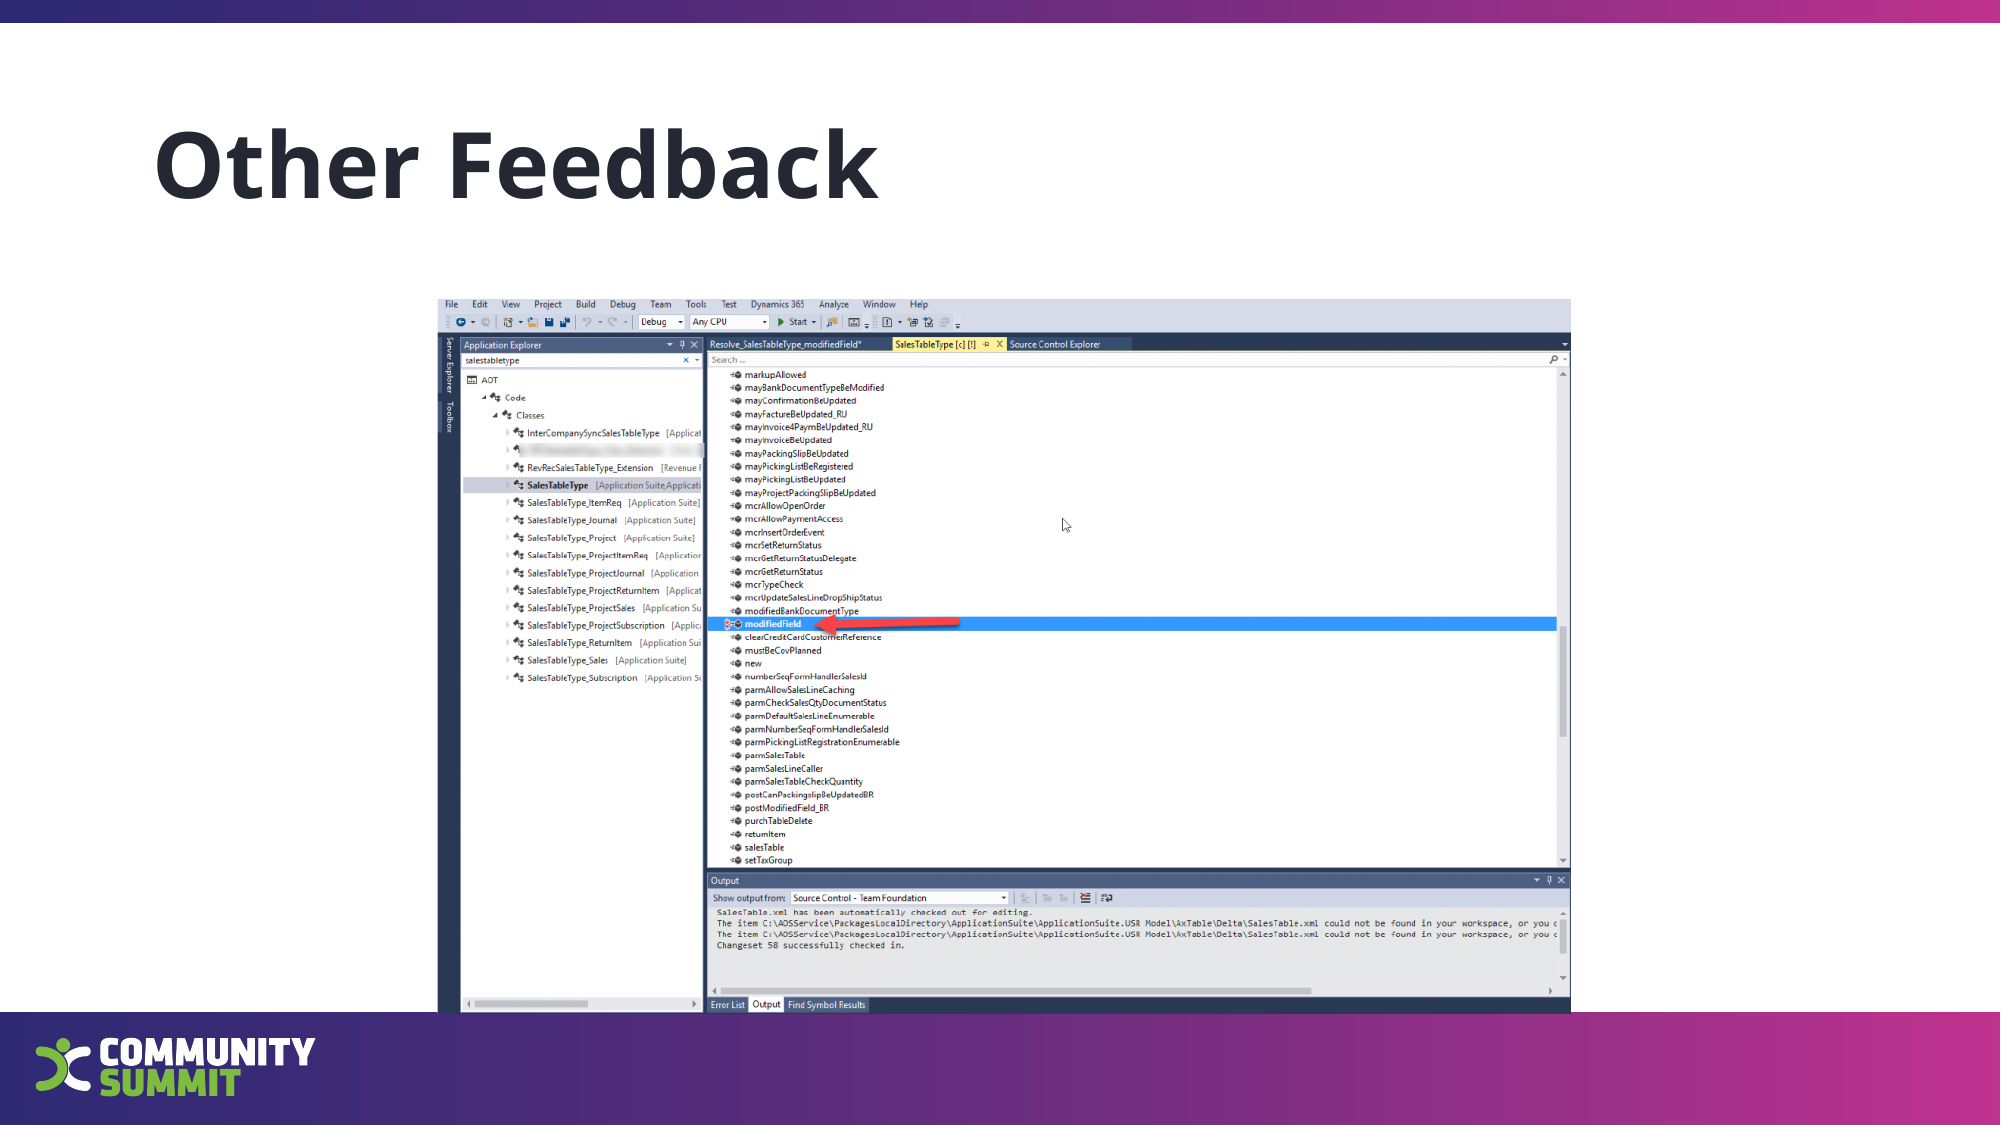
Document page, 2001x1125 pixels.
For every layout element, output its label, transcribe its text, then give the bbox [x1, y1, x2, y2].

picture [0, 0, 2000, 23]
picture [0, 1012, 2000, 1125]
title Other Feedback [137, 59, 1863, 278]
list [429, 299, 1571, 1014]
